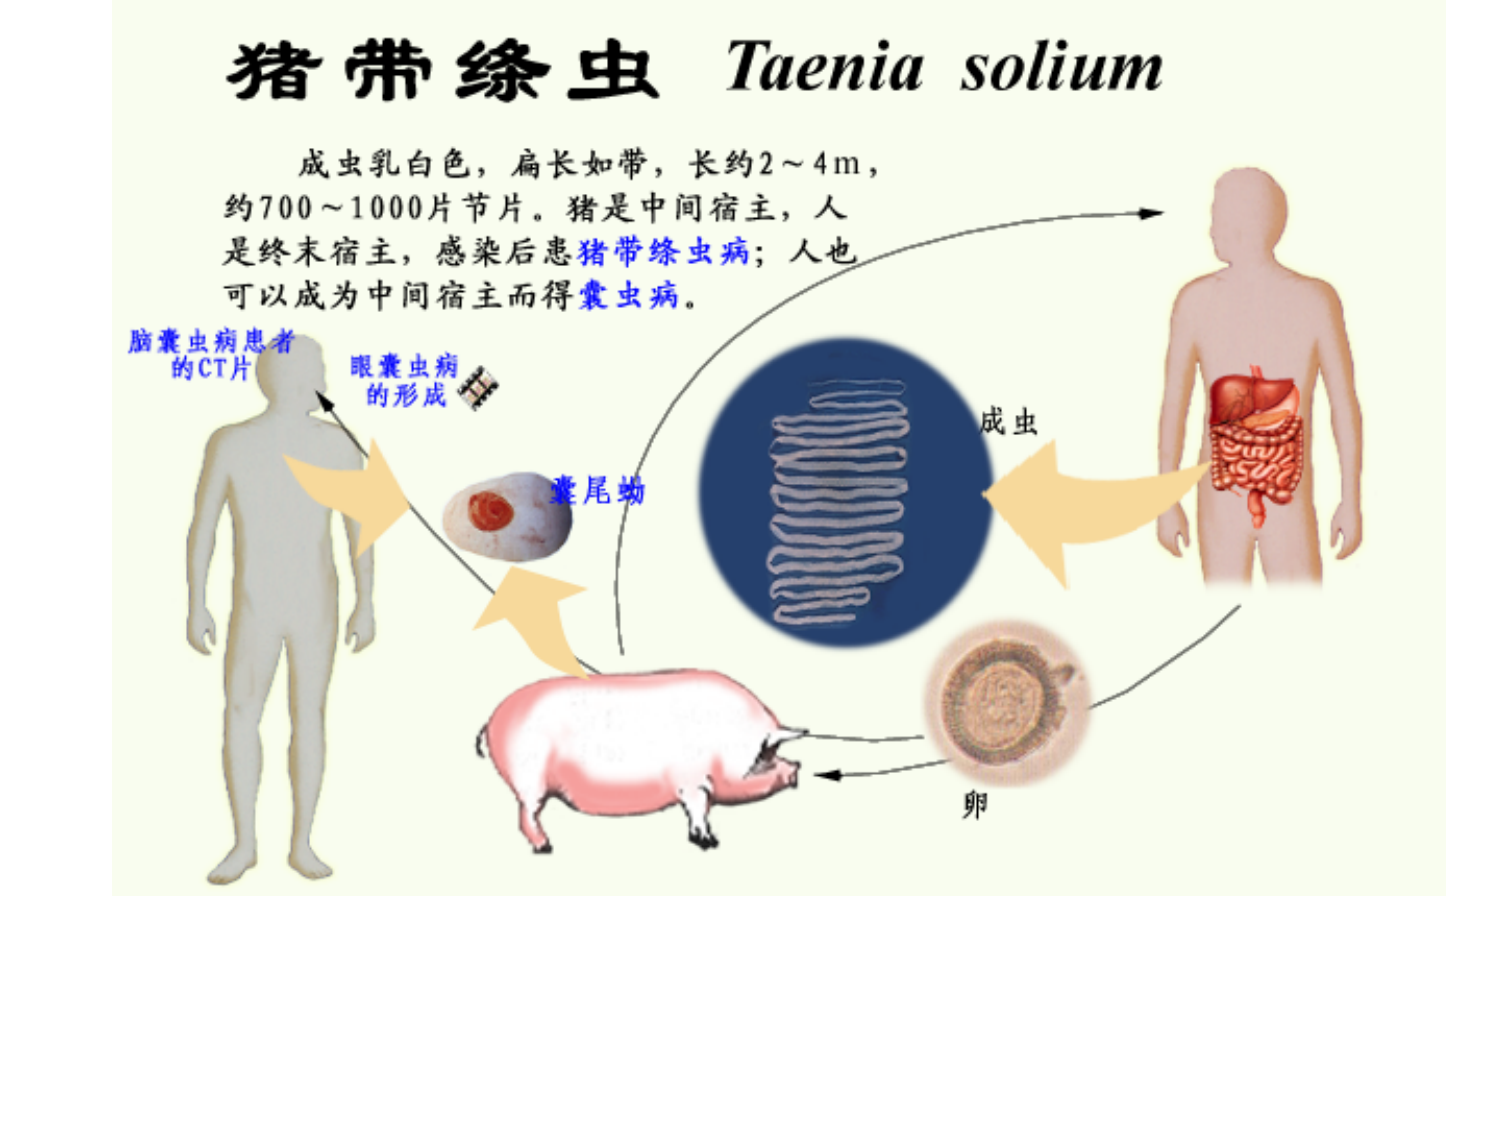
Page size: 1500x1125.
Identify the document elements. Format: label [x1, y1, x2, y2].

picture [111, 0, 1446, 897]
